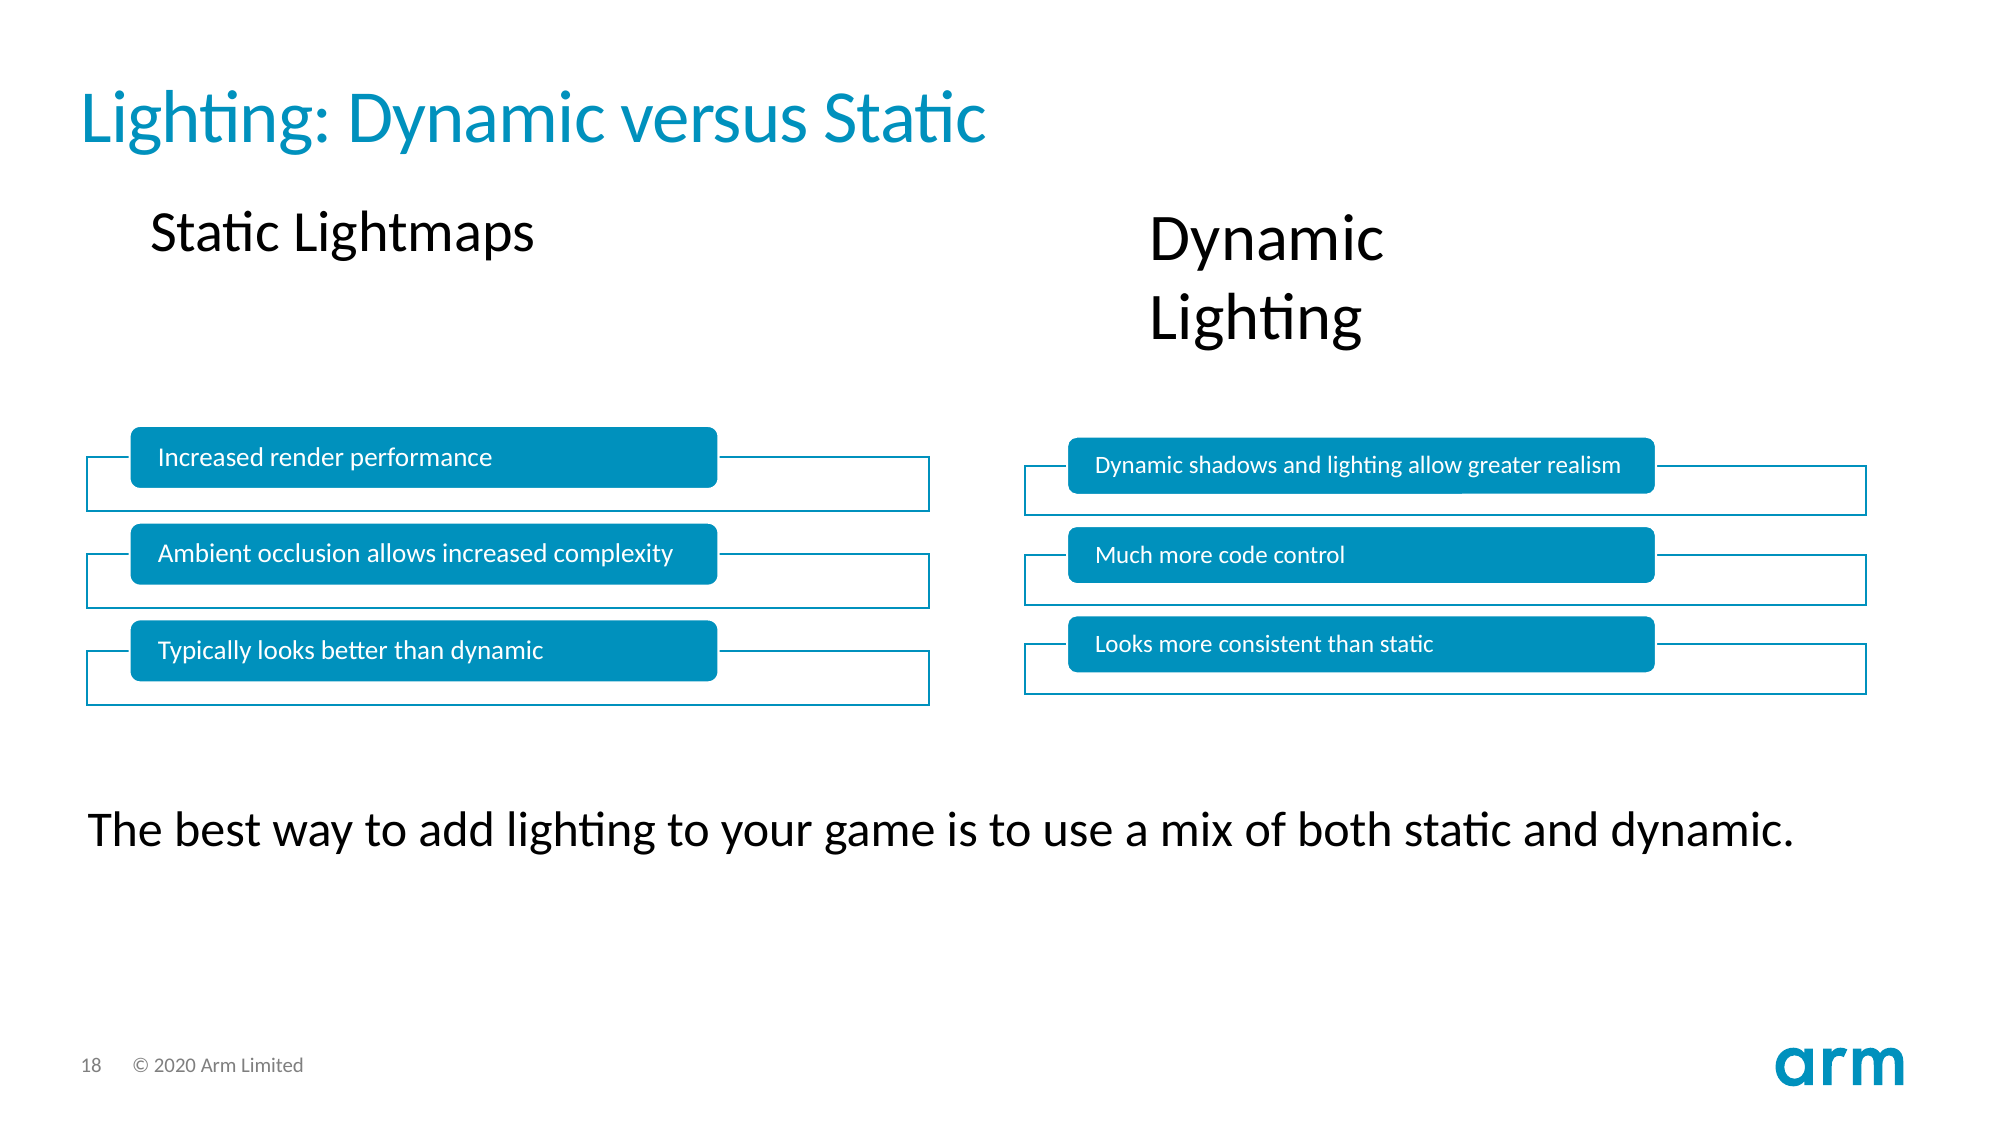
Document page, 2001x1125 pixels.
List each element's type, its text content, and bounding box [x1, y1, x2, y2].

title Lighting: Dynamic versus Static [80, 48, 1915, 158]
text_box The best way to add lighting to your game is to use a mix of both static and dynamic. [87, 796, 1925, 934]
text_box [1024, 318, 1867, 813]
text_box Static Lightmaps [149, 193, 613, 296]
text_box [87, 318, 929, 813]
text_box Dynamic Lighting [1149, 193, 1613, 294]
